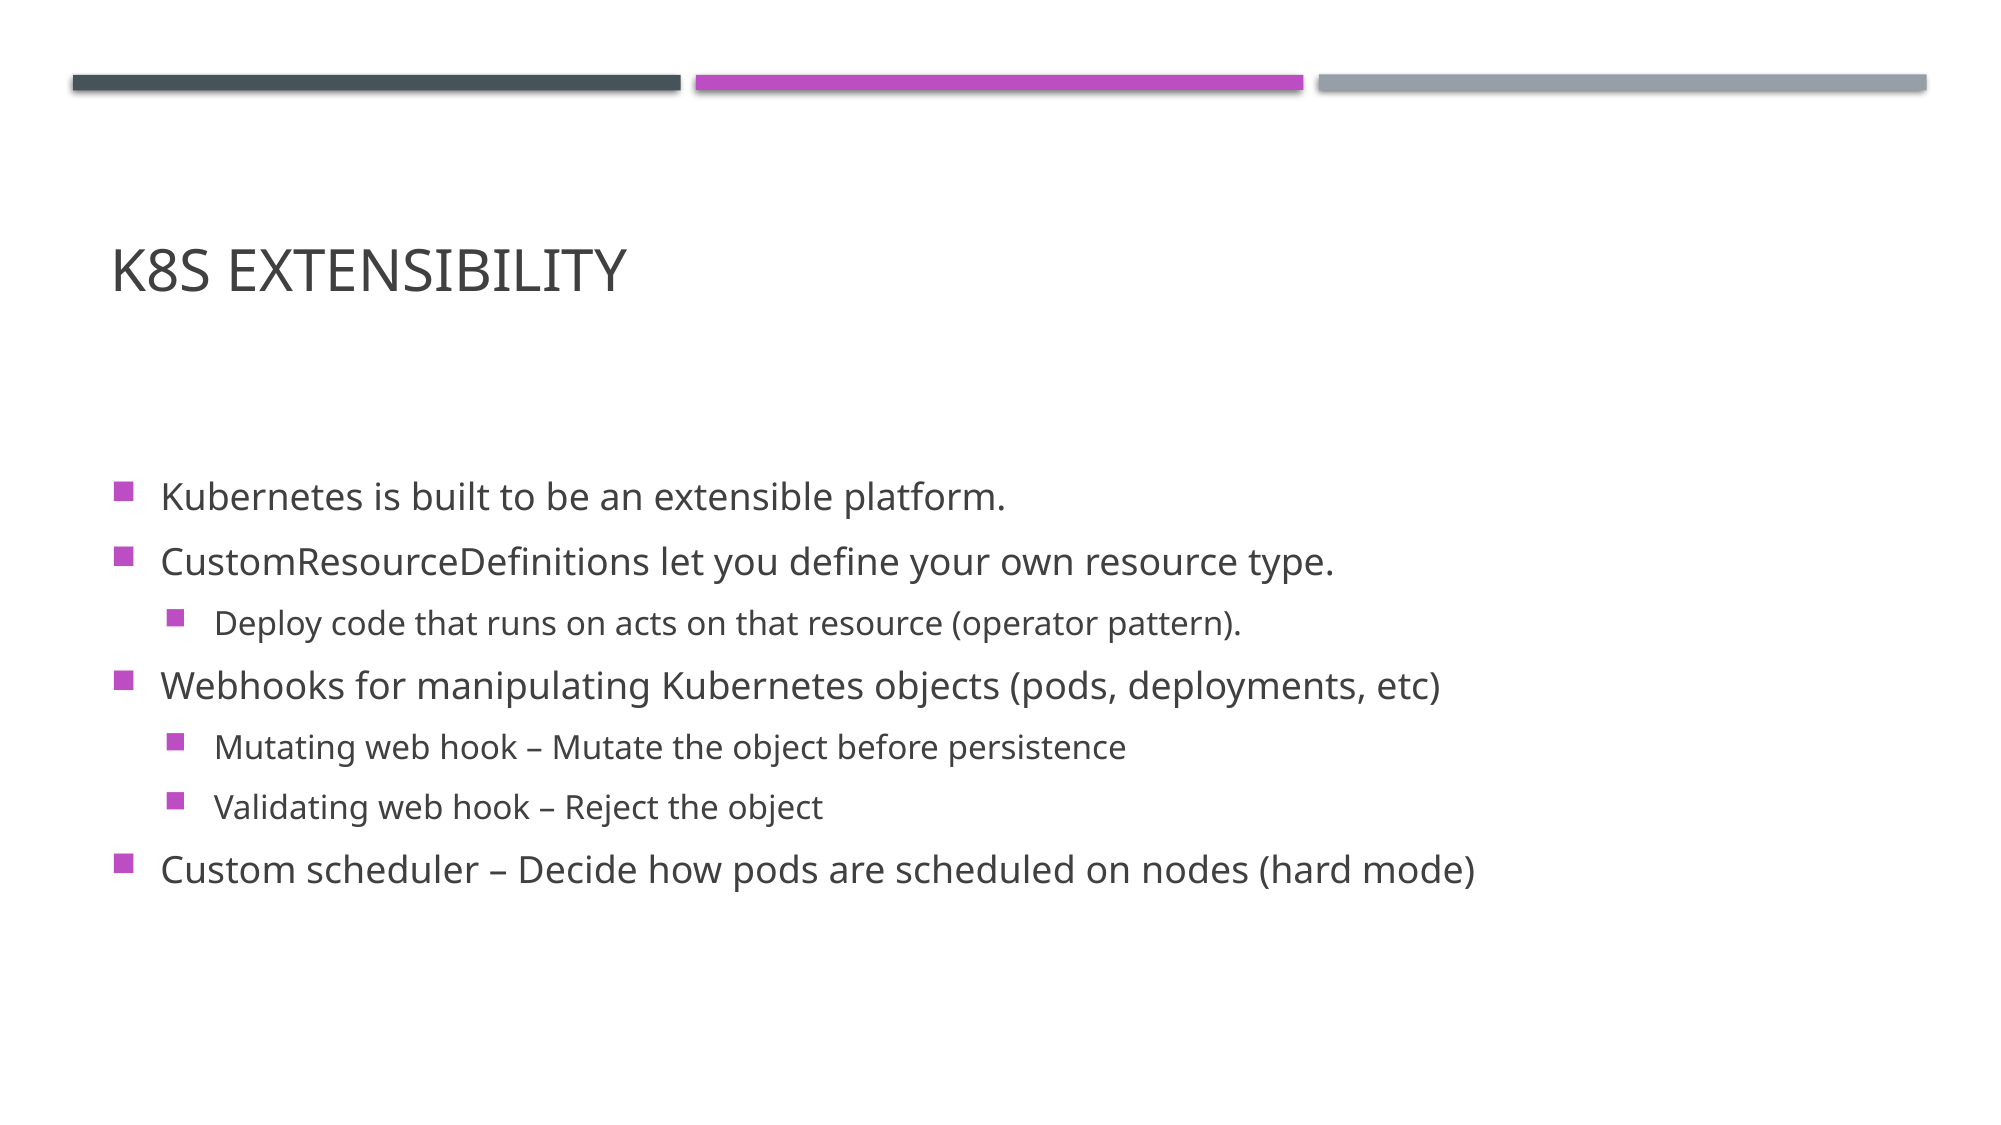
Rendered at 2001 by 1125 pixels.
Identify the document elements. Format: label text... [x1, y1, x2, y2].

list Kubernetes is built to be an extensible platform. CustomResourceDefinitions let you define your own resource type. Deploy code that runs on acts on that resource (operator pattern). Webhooks for manipulating Kubernetes objects (pods, deployments, etc) Mutating web hook – Mutate the object before persistence Validating web hook – Reject the object Custom scheduler – Decide how pods are scheduled on nodes (hard mode) [95, 383, 1905, 981]
title K8s Extensibility [95, 115, 1905, 311]
